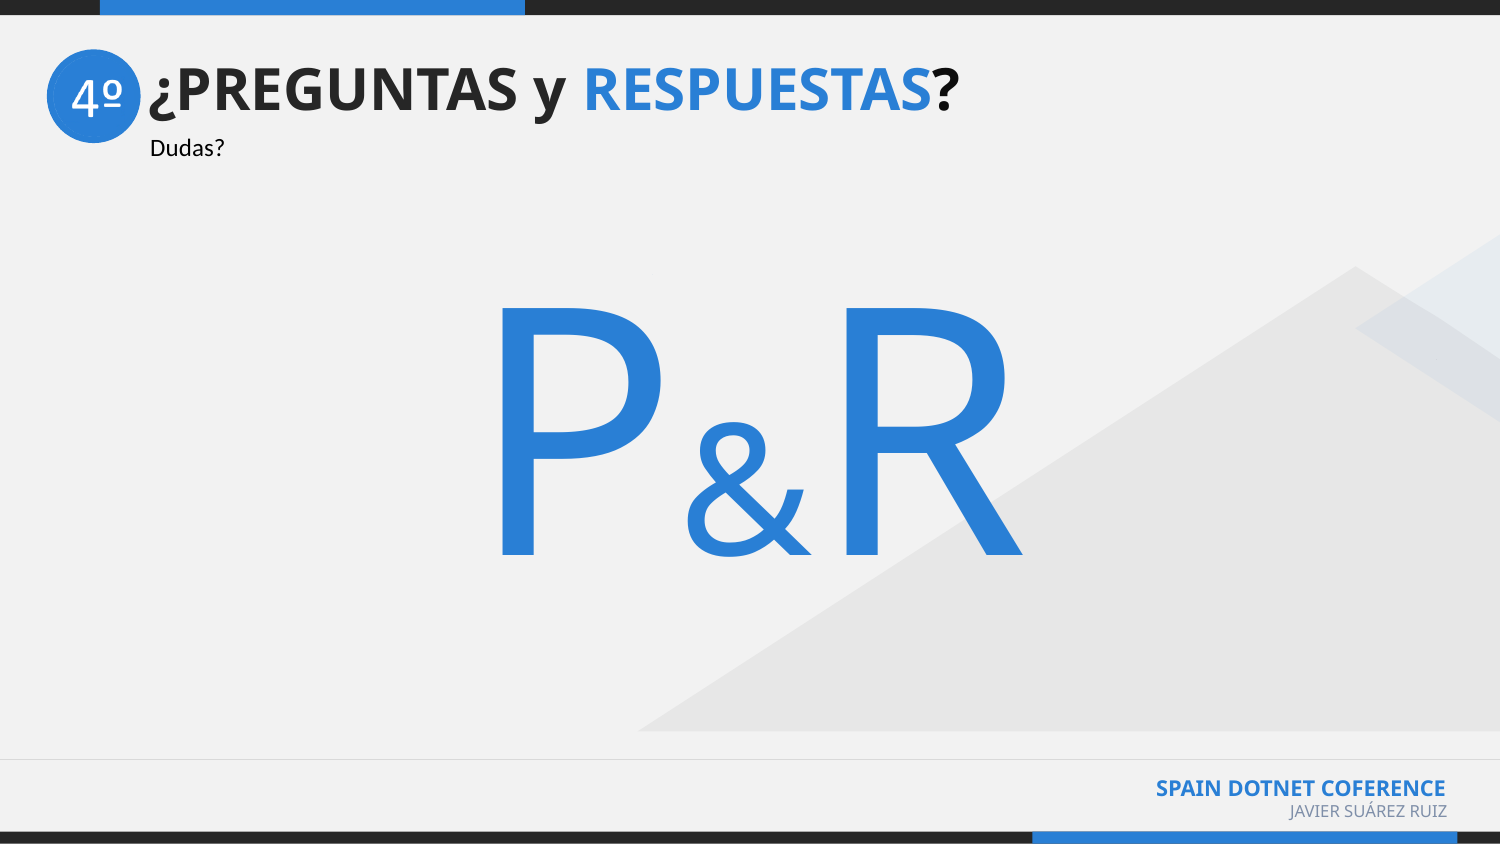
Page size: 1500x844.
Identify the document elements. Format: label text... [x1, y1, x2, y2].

title ¿PREGUNTAS y RESPUESTAS? [138, 52, 1463, 121]
picture [49, 52, 138, 141]
text_box P&R [56, 209, 1442, 588]
list Dudas? [135, 121, 1463, 172]
